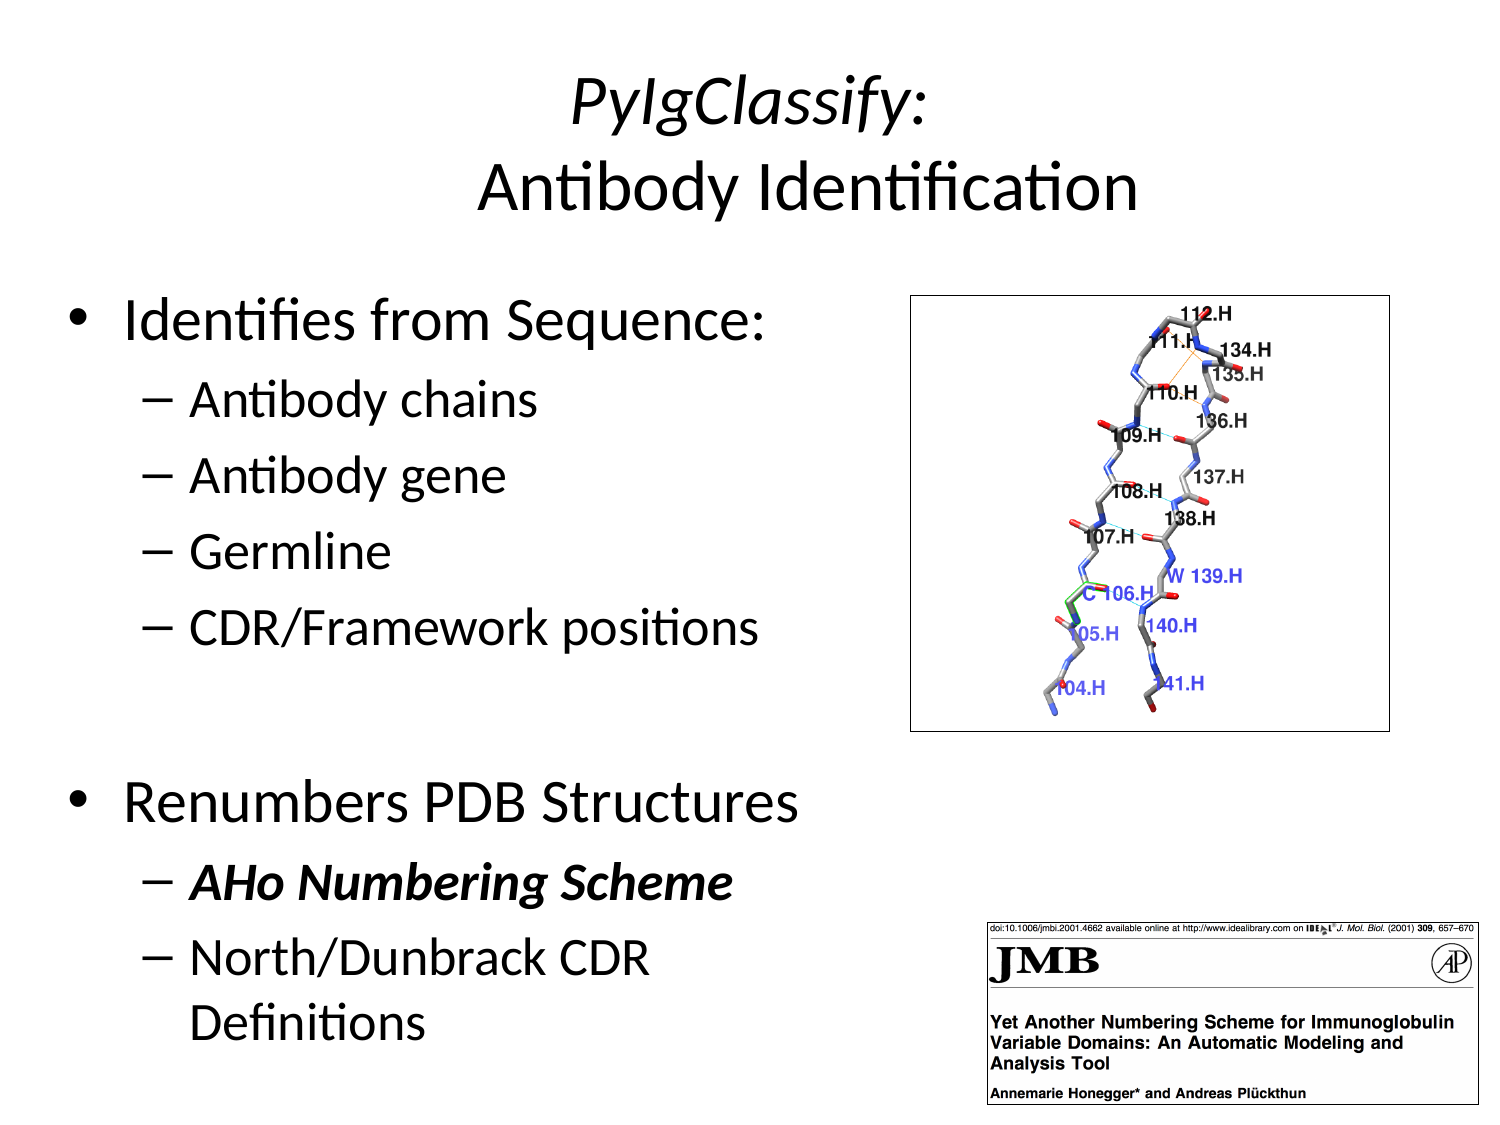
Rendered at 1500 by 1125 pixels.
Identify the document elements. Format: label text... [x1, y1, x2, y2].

list Identifies from Sequence: Antibody chains Antibody gene Germline CDR/Framework positions Renumbers PDB Structures AHo Numbering Scheme North/Dunbrack CDR Definitions [52, 270, 823, 1081]
picture [987, 922, 1480, 1105]
title PyIgClassify: Antibody Identification [75, 45, 1425, 233]
picture [910, 294, 1390, 732]
